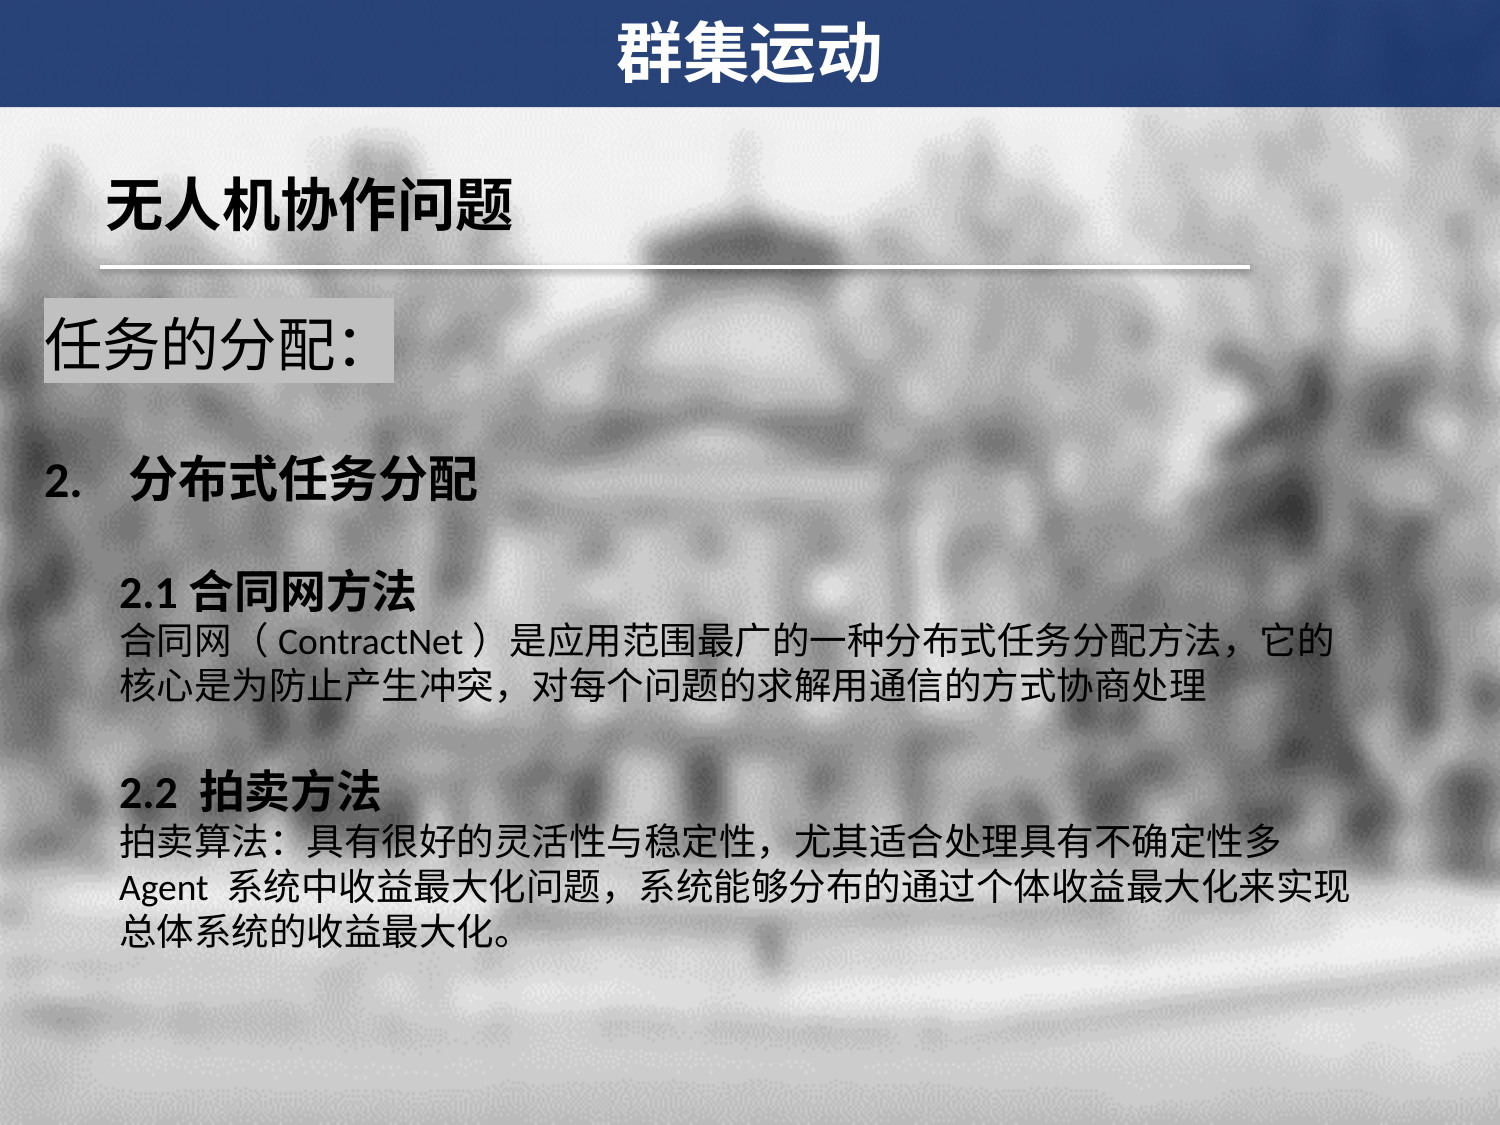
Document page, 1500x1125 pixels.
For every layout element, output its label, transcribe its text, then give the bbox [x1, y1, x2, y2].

picture [0, 109, 1500, 1125]
text_box 任务的分配： 2. 分布式任务分配 2.1合同网方法 合同网（ContractNet）是应用范围最广的一种分布式任务分配方法，它的核心是为防止产生冲突，对每个问题的求解用通信的方式协商处理 2.2 拍卖方法 拍卖算法：具有很好的灵活性与稳定性，尤其适合处理具有不确定性多 Agent 系统中收益最大化问题，系统能够分布的通过个体收益最大化来实现总体系统的收益最大化。 [29, 300, 1381, 960]
text_box 无人机协作问题 [91, 160, 529, 246]
text_box 群集运动 [0, 0, 1500, 109]
